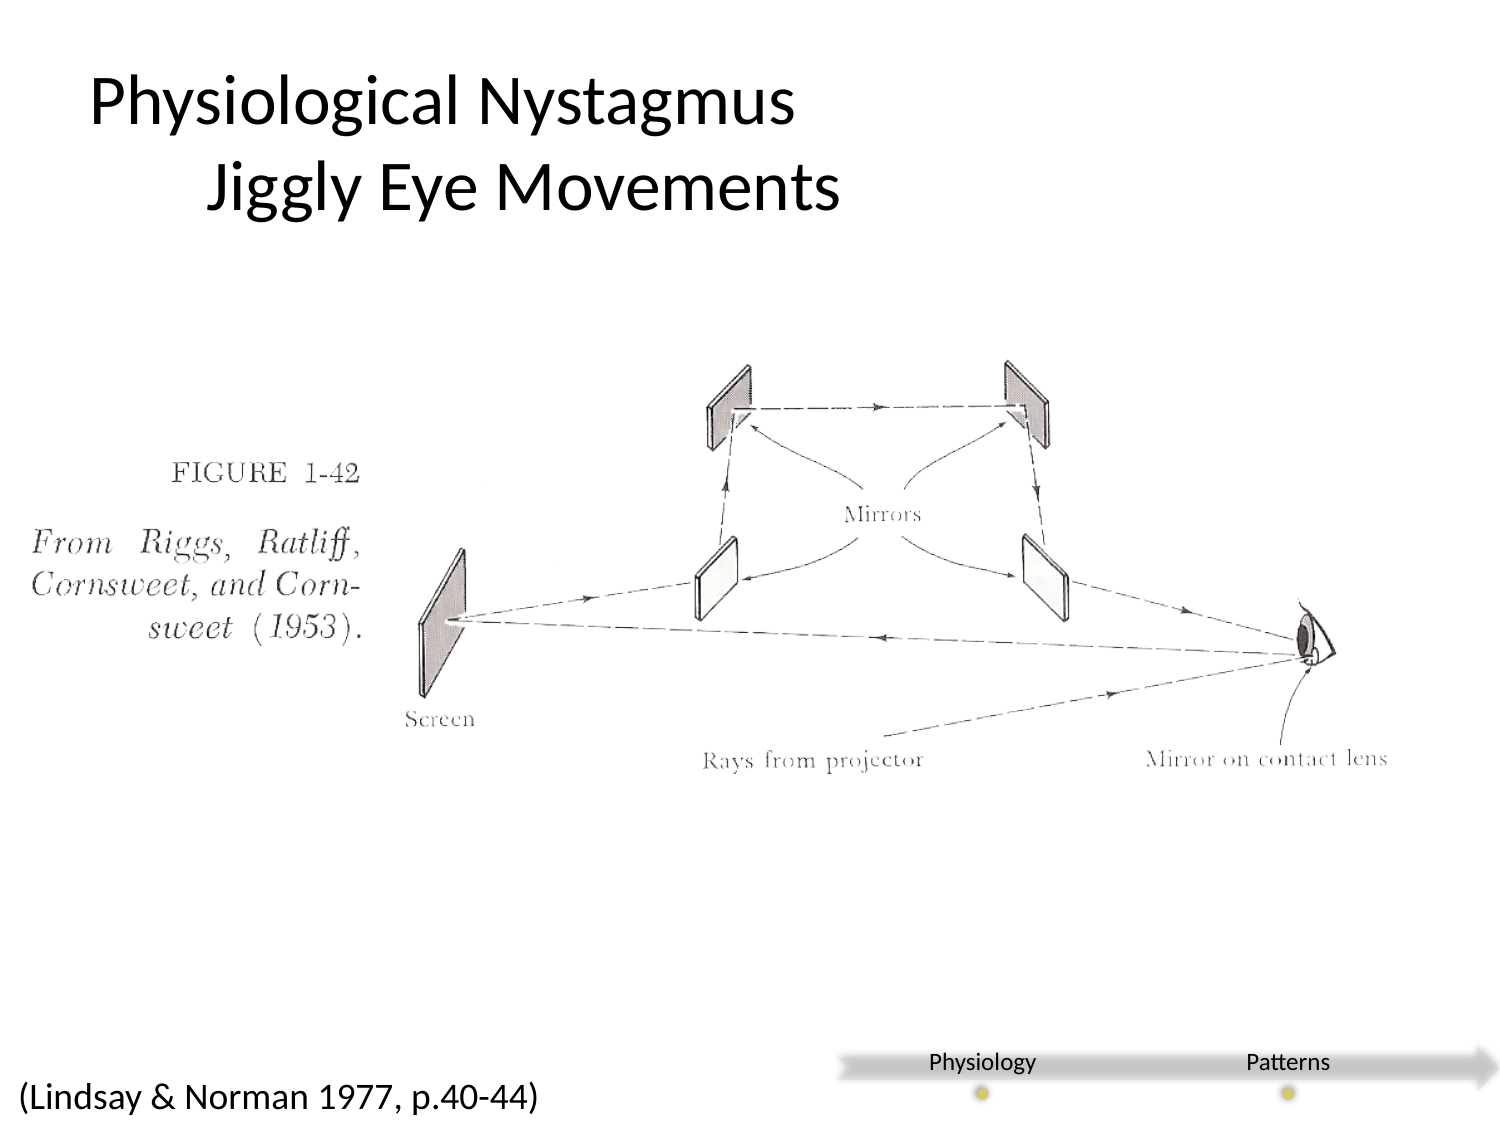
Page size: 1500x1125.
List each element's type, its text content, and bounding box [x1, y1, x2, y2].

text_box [837, 1012, 1500, 1125]
text_box (Lindsay & Norman 1977, p.40-44) [3, 1064, 555, 1125]
title Physiological Nystagmus Jiggly Eye Movements [75, 45, 1425, 233]
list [0, 349, 1413, 788]
